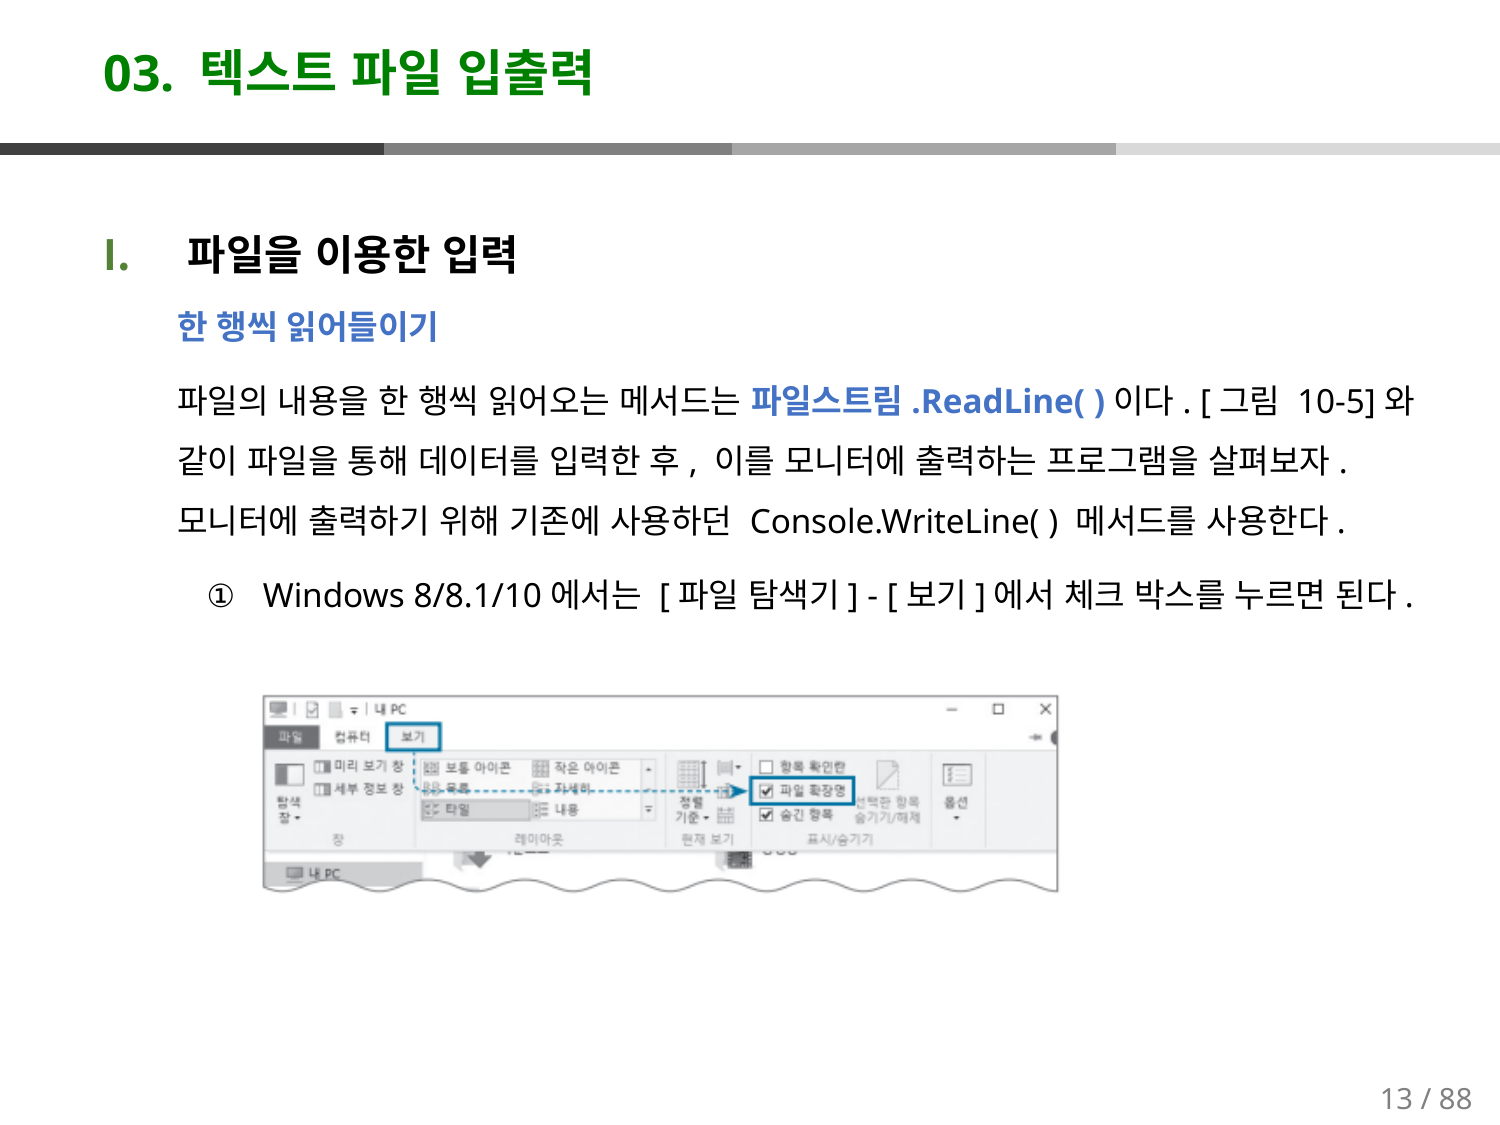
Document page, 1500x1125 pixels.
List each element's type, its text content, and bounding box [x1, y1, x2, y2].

title 03. 텍스트 파일 입출력 [88, 30, 1400, 121]
picture [241, 692, 1069, 908]
list 파일을 이용한 입력 한 행씩 읽어들이기 파일의 내용을 한 행씩 읽어오는 메서드는 파일스트림.ReadLine( )이다. [그림 10-5]와 같이 파일을 통해 데이터를 입력한 후, 이를 모니터에 출력하는 프로그램을 살펴보자. 모니터에 출력하기 위해 기존에 사용하던 Console.WriteLine( ) 메서드를 사용한다. Windows 8/8.1/10에서는 [파일 탐색기] - [보기]에서 체크 박스를 누르면 된다. [88, 196, 1447, 1125]
